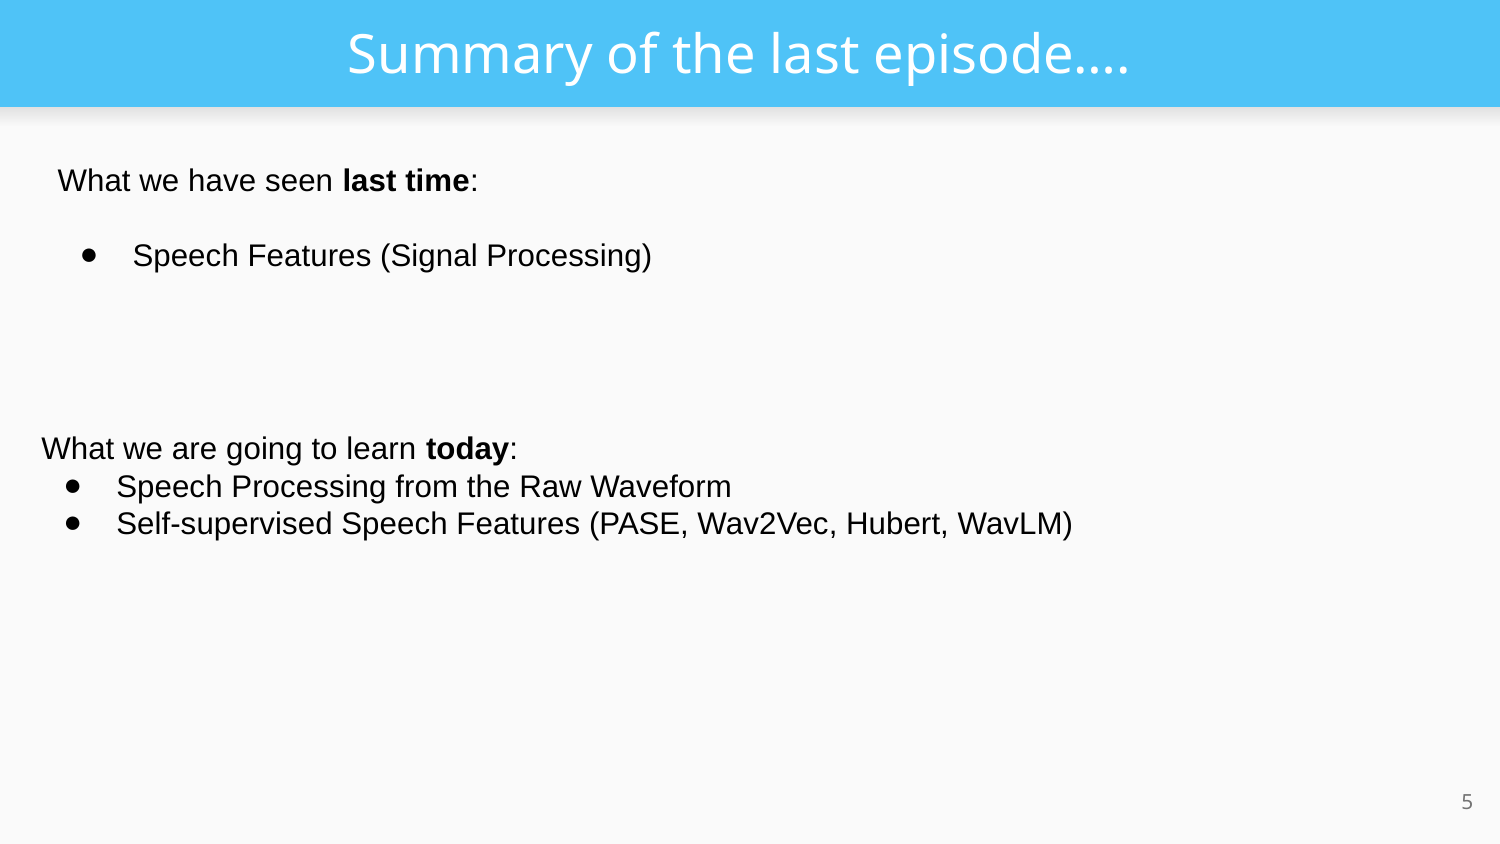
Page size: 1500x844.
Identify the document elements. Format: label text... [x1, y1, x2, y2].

text_box What we are going to learn today: Speech Processing from the Raw Waveform Self-supervised Speech Features (PASE, Wav2Vec, Hubert, WavLM) [26, 413, 1466, 556]
title Summary of the last episode…. [16, 2, 1464, 102]
text_box What we have seen last time: Speech Features (Signal Processing) [42, 145, 1450, 288]
slide_number ‹#› [1398, 770, 1489, 835]
